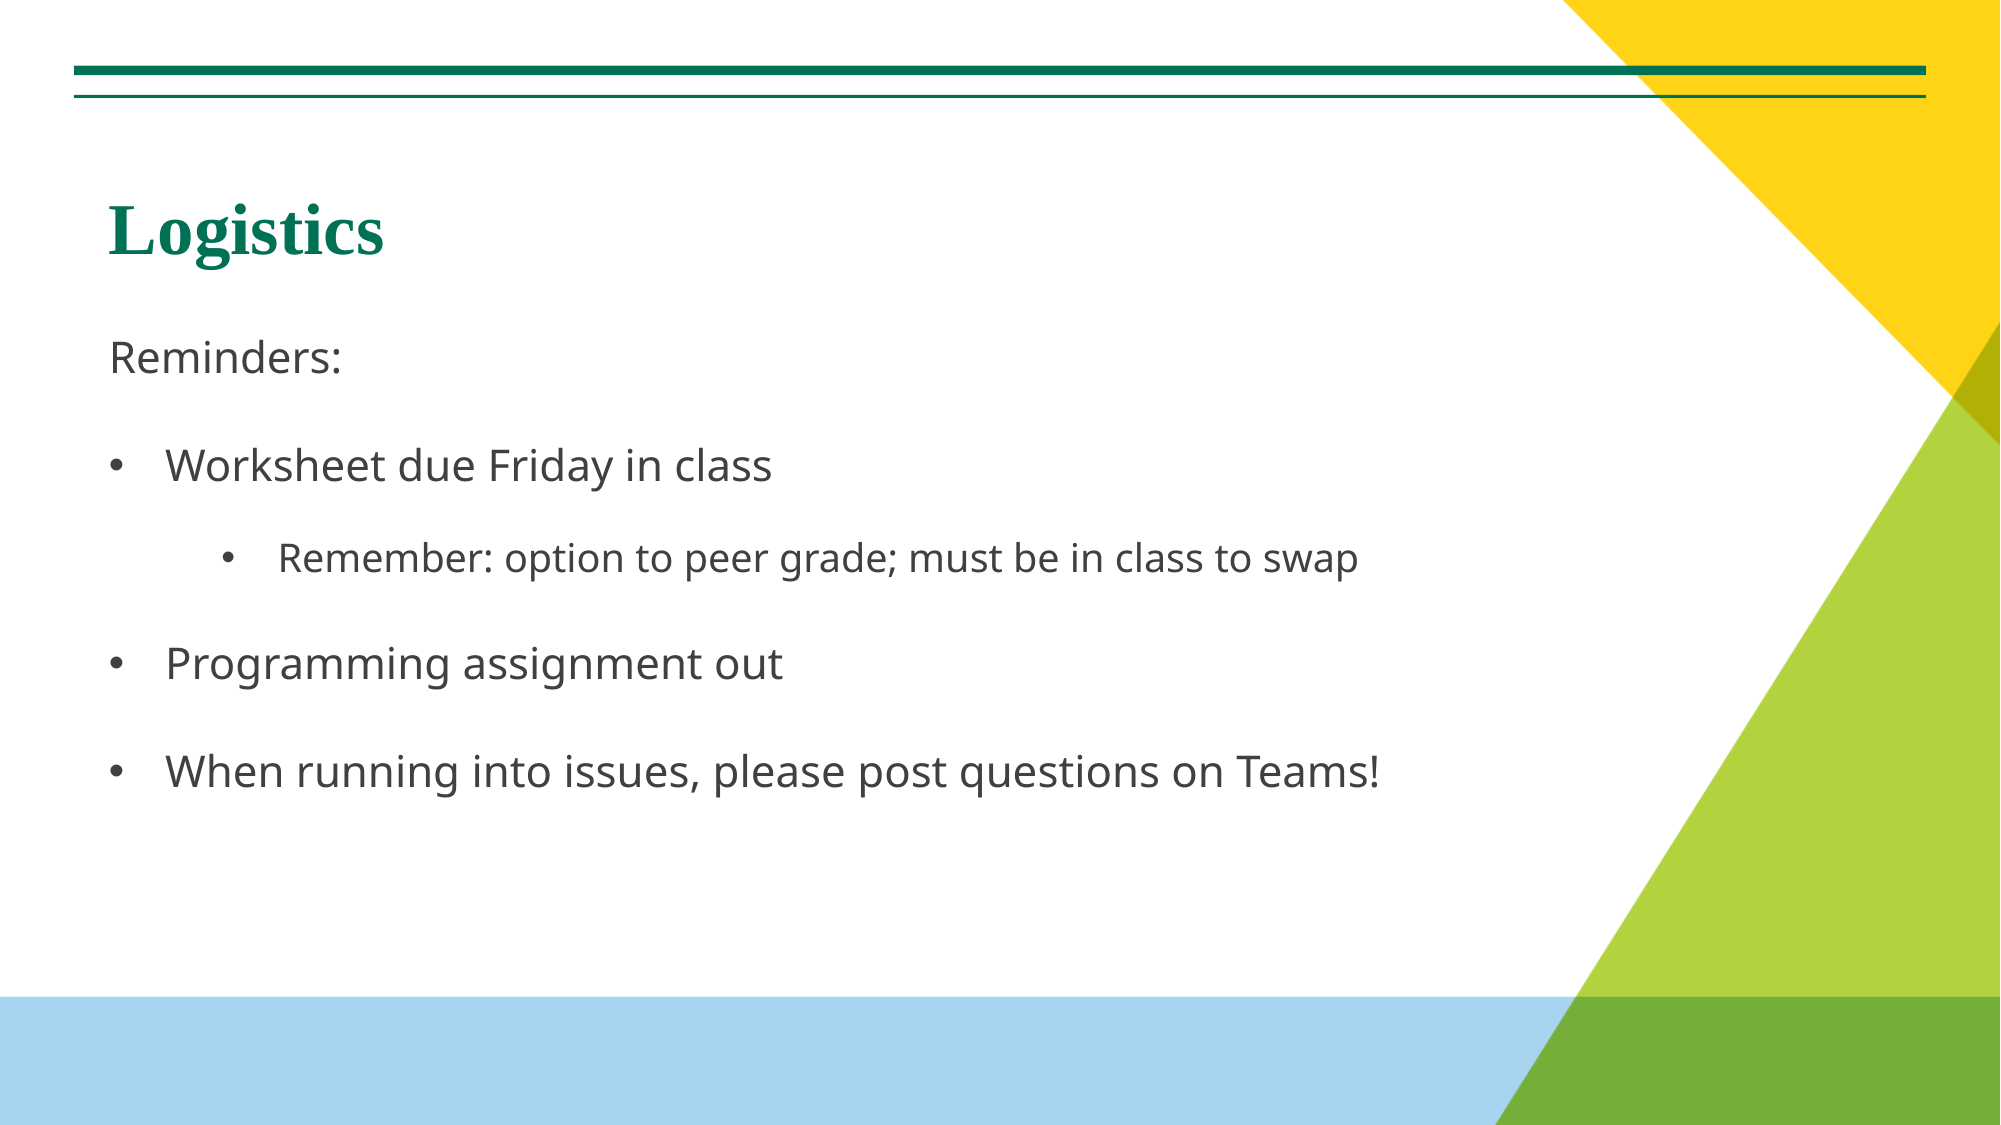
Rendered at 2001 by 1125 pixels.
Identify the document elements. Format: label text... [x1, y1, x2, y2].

list Reminders: Worksheet due Friday in class Remember: option to peer grade; must be in class to swap Programming assignment out When running into issues, please post questions on Teams! [94, 296, 1819, 1011]
title Logistics [94, 136, 1819, 296]
picture [0, 0, 2000, 1125]
